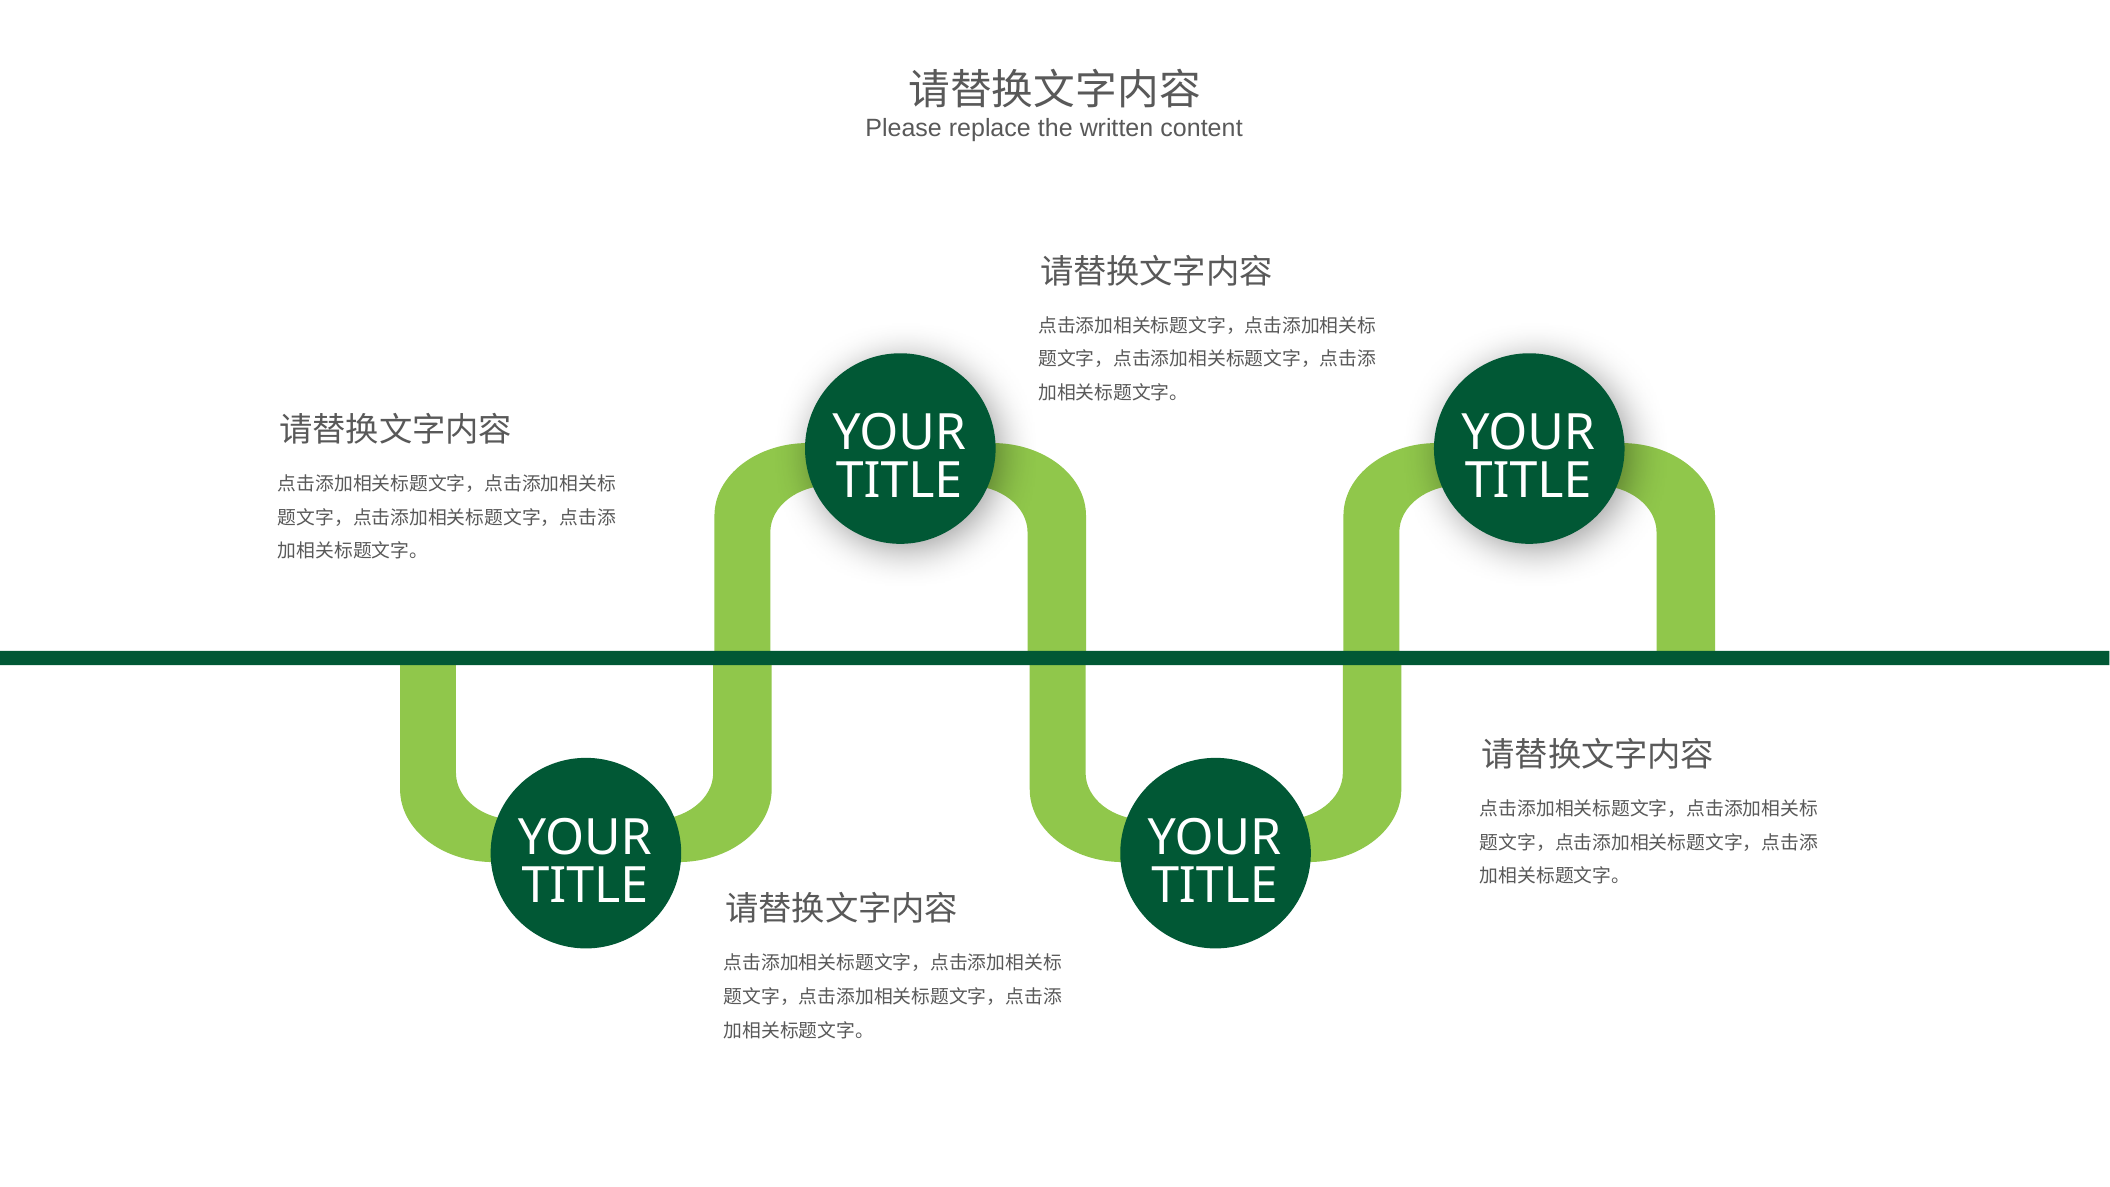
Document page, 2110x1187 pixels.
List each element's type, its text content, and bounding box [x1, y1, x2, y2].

text_box [714, 445, 793, 650]
text_box 点击添加相关标题文字，点击添加相关标题文字，点击添加相关标题文字，点击添加相关标题文字。 [1465, 777, 1848, 894]
text_box 点击添加相关标题文字，点击添加相关标题文字，点击添加相关标题文字，点击添加相关标题文字。 [1023, 294, 1407, 411]
text_box [0, 650, 2110, 666]
text_box [400, 666, 497, 863]
text_box YOUR TITLE [817, 404, 981, 563]
text_box 点击添加相关标题文字，点击添加相关标题文字，点击添加相关标题文字，点击添加相关标题文字。 [708, 932, 1092, 1049]
text_box Please replace the written content [850, 89, 1259, 149]
text_box 请替换文字内容 [1466, 726, 1730, 781]
text_box YOUR TITLE [1132, 808, 1297, 968]
text_box [1029, 666, 1127, 863]
text_box 点击添加相关标题文字，点击添加相关标题文字，点击添加相关标题文字，点击添加相关标题文字。 [263, 453, 646, 569]
text_box [1120, 757, 1311, 903]
text_box [1433, 353, 1625, 500]
text_box [1343, 445, 1422, 650]
text_box [675, 666, 772, 863]
text_box 请替换文字内容 [893, 30, 1216, 89]
text_box [1016, 448, 1087, 650]
text_box [1304, 666, 1402, 863]
text_box [490, 757, 682, 904]
text_box 请替换文字内容 [710, 880, 974, 935]
text_box 请替换文字内容 [1025, 242, 1288, 298]
text_box [805, 353, 996, 500]
text_box 请替换文字内容 [264, 401, 528, 456]
text_box YOUR TITLE [503, 808, 667, 968]
text_box YOUR TITLE [1446, 404, 1610, 563]
text_box [1646, 448, 1716, 650]
